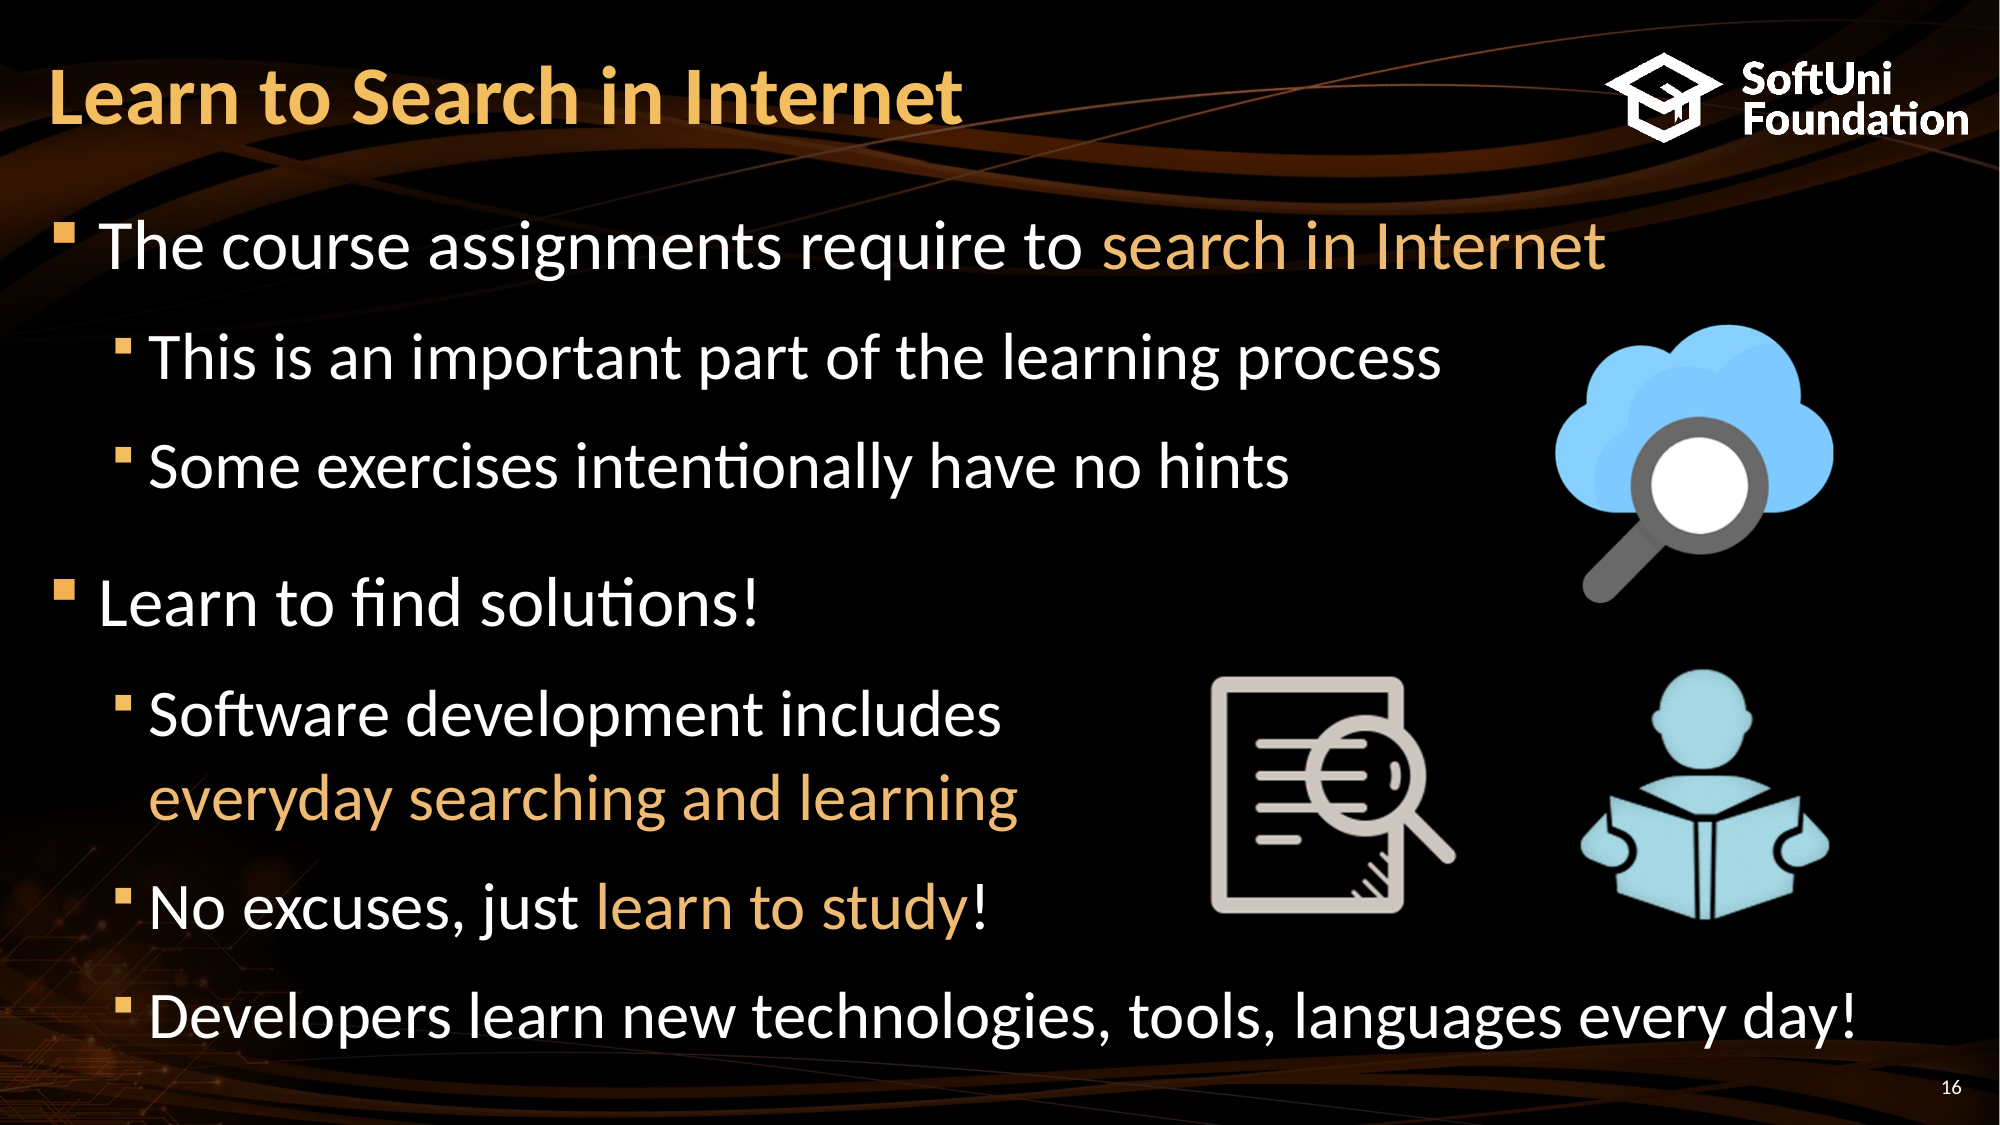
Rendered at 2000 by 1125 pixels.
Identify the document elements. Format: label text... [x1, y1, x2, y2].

list The course assignments require to search in Internet This is an important part of the learning process Some exercises intentionally have no hints Learn to find solutions! Software development includes everyday searching and learning No excuses, just learn to study! Developers learn new technologies, tools, languages every day! [31, 188, 1968, 1103]
title Learn to Search in Internet [30, 6, 1602, 189]
picture [0, 0, 2000, 1125]
